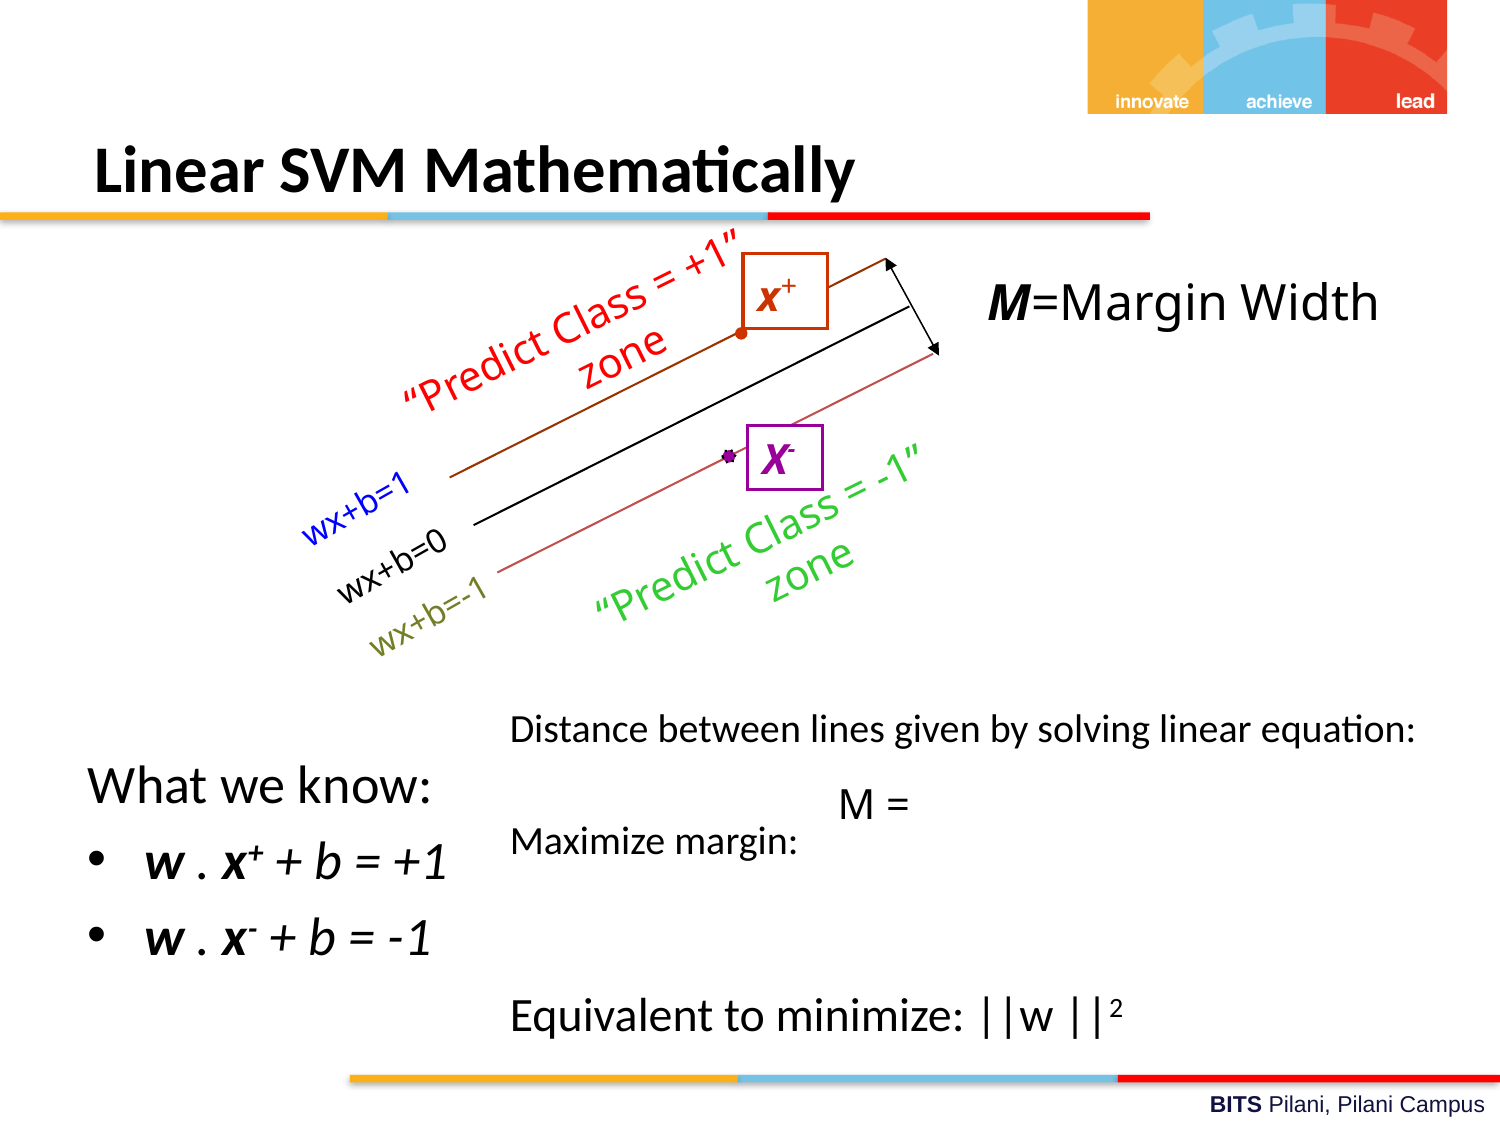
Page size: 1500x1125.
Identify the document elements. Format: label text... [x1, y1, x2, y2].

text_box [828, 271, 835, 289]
text_box x+ [742, 253, 828, 329]
text_box wx+b=-1 [322, 539, 534, 691]
text_box [735, 327, 748, 340]
text_box What we know: w . x+ + b = +1 w . x- + b = -1 [72, 742, 711, 1061]
text_box wx+b=0 [307, 501, 476, 629]
text_box “Predict Class = -1” zone [534, 400, 1010, 715]
text_box “Predict Class = +1” zone [335, 182, 819, 468]
text_box [885, 257, 940, 356]
text_box X- [747, 425, 823, 490]
text_box M=Margin Width [972, 262, 1423, 338]
text_box wx+b=1 [235, 422, 476, 592]
picture [1087, 1, 1448, 114]
title Linear SVM Mathematically [12, 118, 940, 184]
text_box [722, 450, 736, 463]
